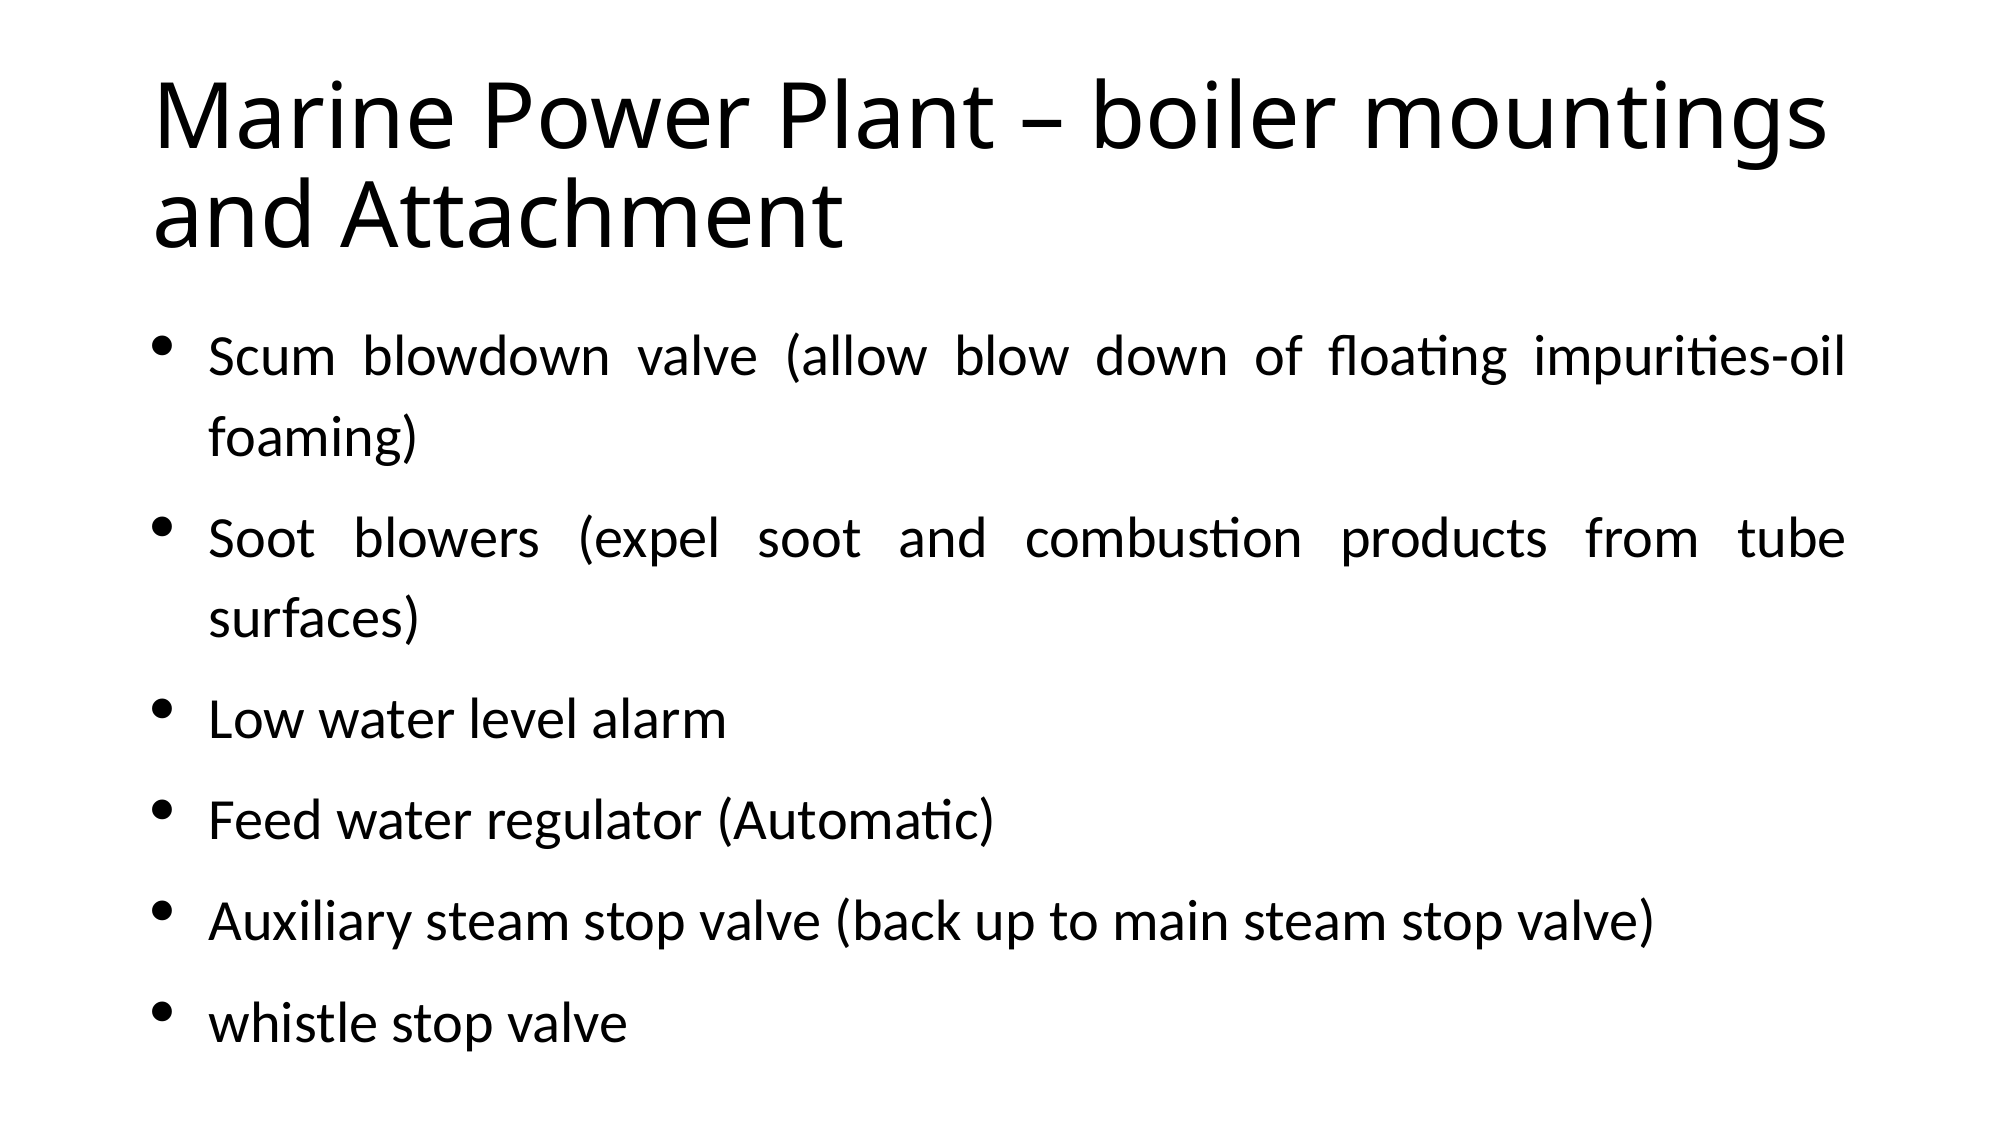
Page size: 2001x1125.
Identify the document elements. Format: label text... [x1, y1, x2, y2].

title Marine Power Plant – boiler mountings and Attachment [137, 59, 1863, 278]
list Scum blowdown valve (allow blow down of floating impurities-oil foaming) Soot blowers (expel soot and combustion products from tube surfaces) Low water level alarm Feed water regulator (Automatic) Auxiliary steam stop valve (back up to main steam stop valve) whistle stop valve [137, 299, 1863, 1087]
